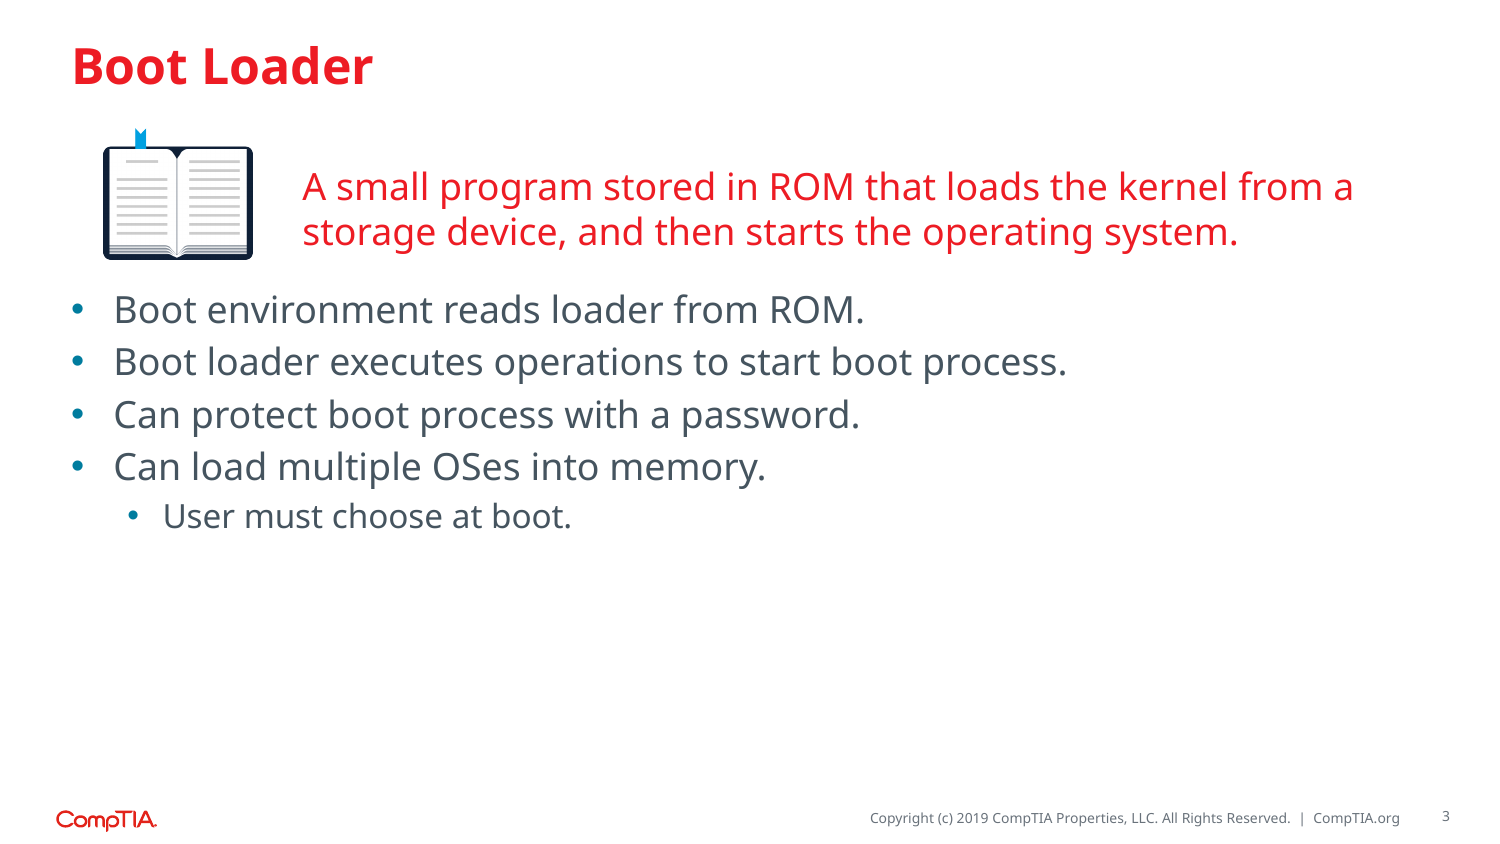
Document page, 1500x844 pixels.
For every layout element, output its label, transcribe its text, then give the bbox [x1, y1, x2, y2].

picture [103, 128, 253, 260]
list Boot environment reads loader from ROM. Boot loader executes operations to start boot process. Can protect boot process with a password. Can load multiple OSes into memory. User must choose at boot. [56, 278, 1444, 764]
slide_number 3 [1407, 800, 1450, 835]
title Boot Loader [56, 12, 1444, 117]
list A small program stored in ROM that loads the kernel from a storage device, and then starts the operating system. [287, 155, 1445, 249]
